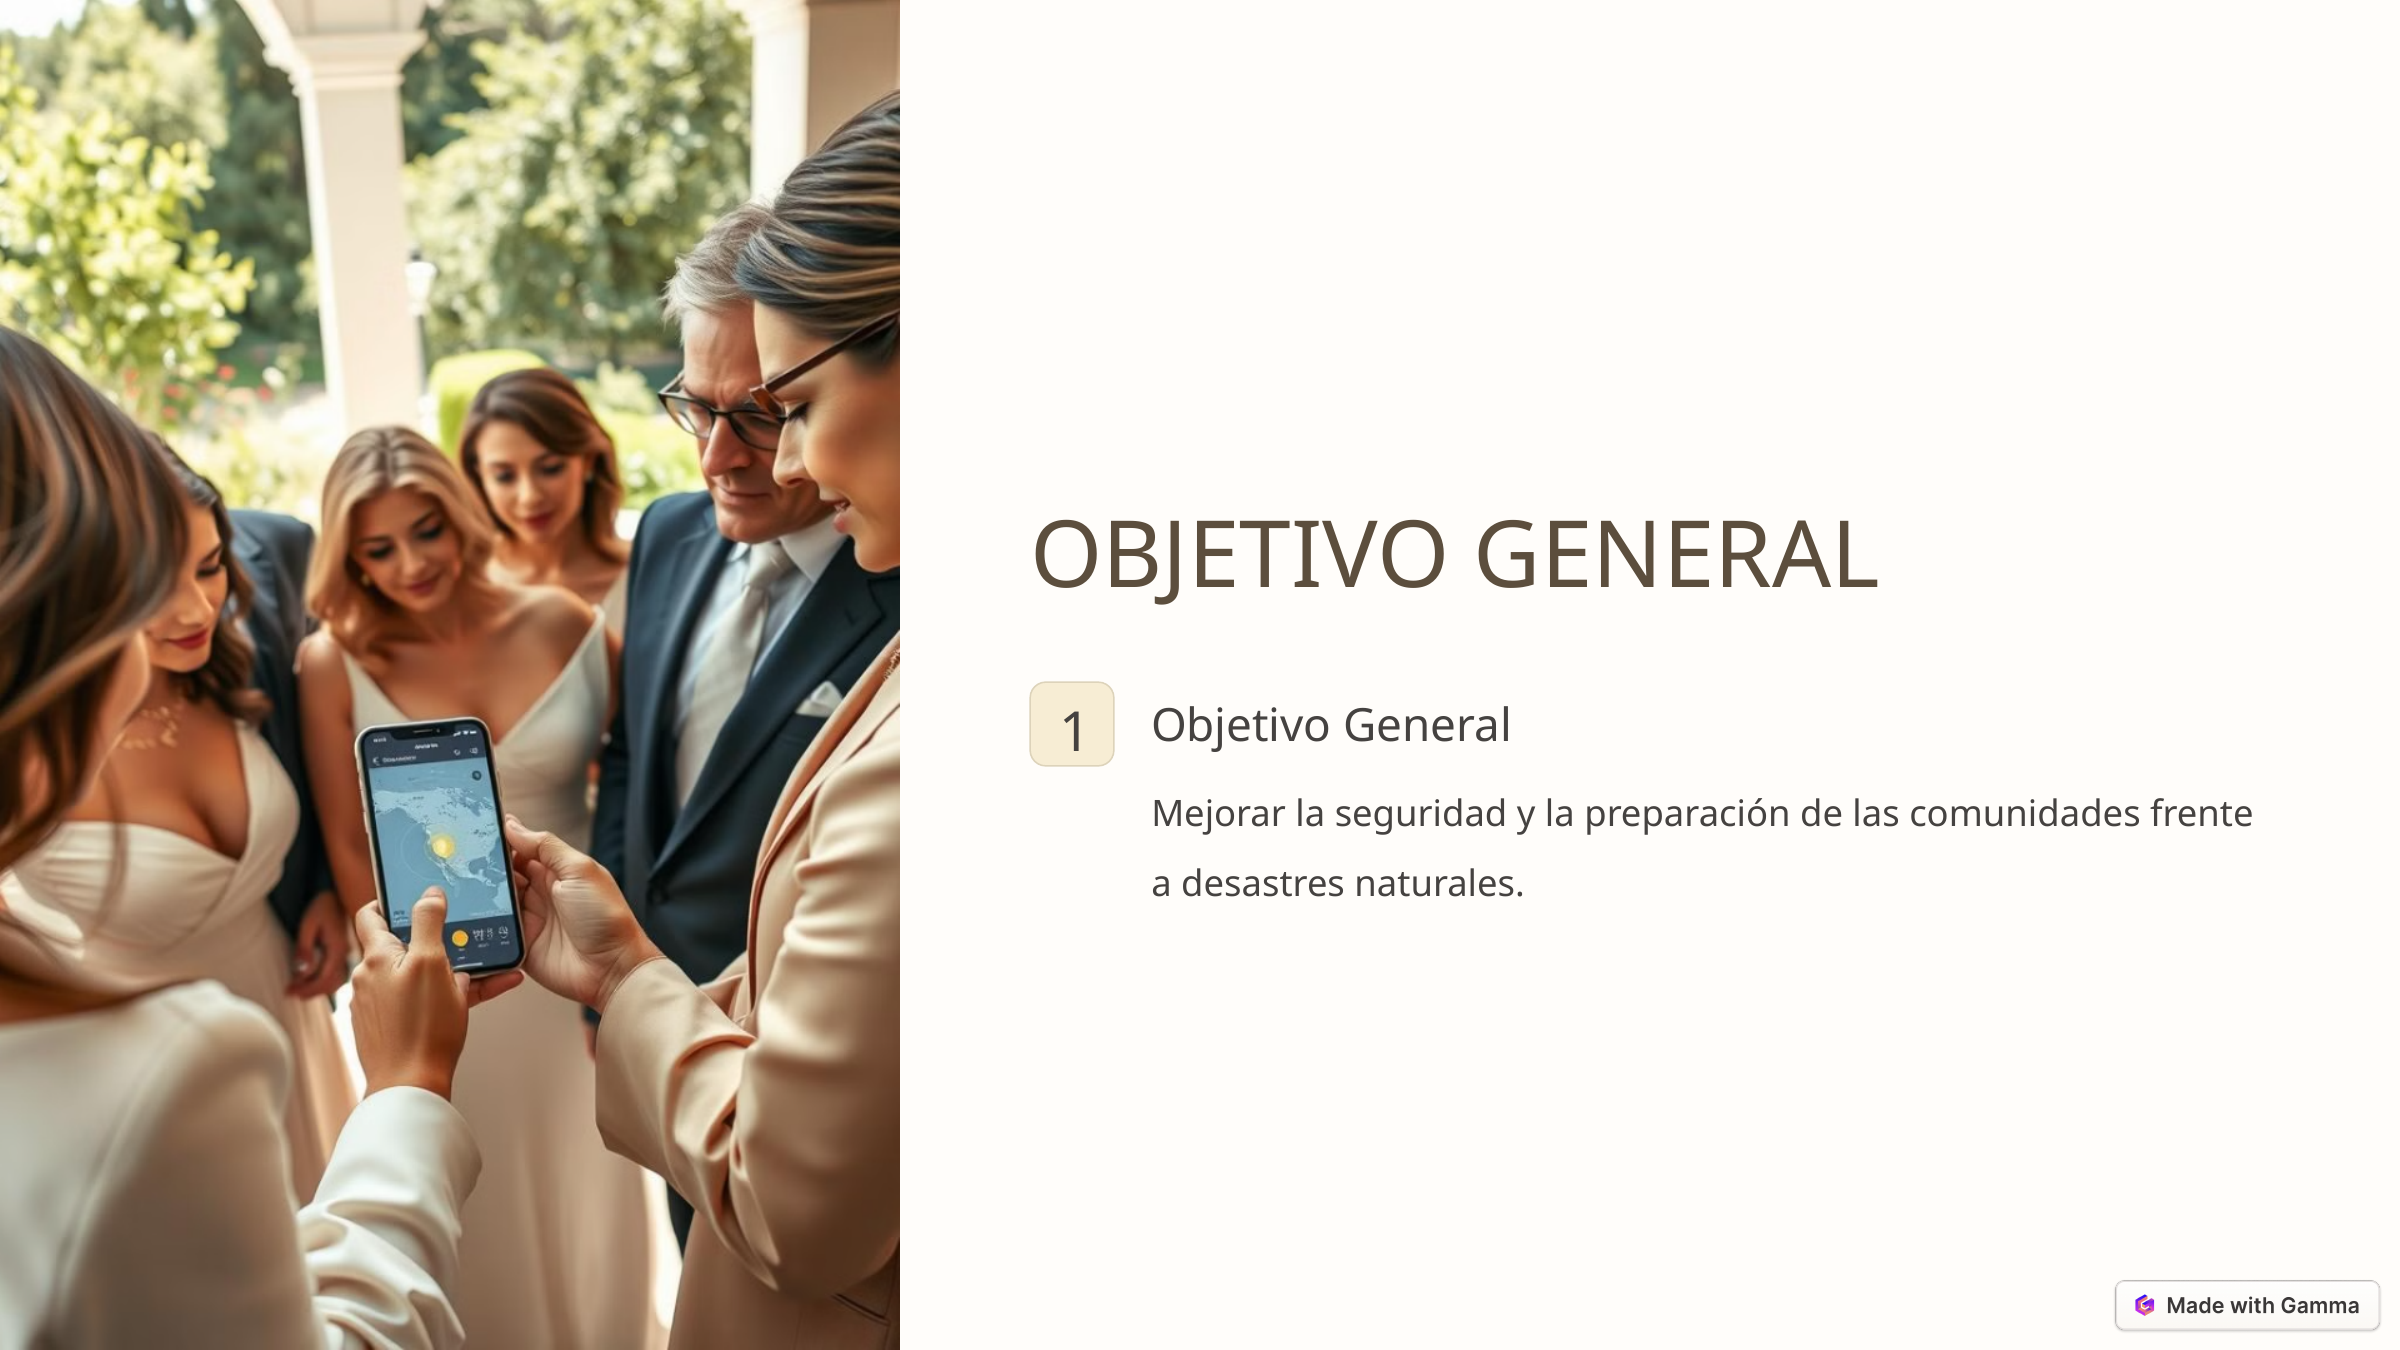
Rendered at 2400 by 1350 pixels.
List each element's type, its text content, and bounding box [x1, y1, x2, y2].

text_box Objetivo General [1151, 682, 1617, 741]
picture [2106, 1271, 2389, 1339]
text_box [1030, 682, 1114, 766]
text_box Mejorar la seguridad y la preparación de las comunidades frente a desastres naturales. [1151, 762, 2270, 882]
text_box OBJETIVO GENERAL [1030, 468, 2103, 585]
picture [0, 0, 901, 1350]
text_box 1 [1059, 696, 1085, 752]
